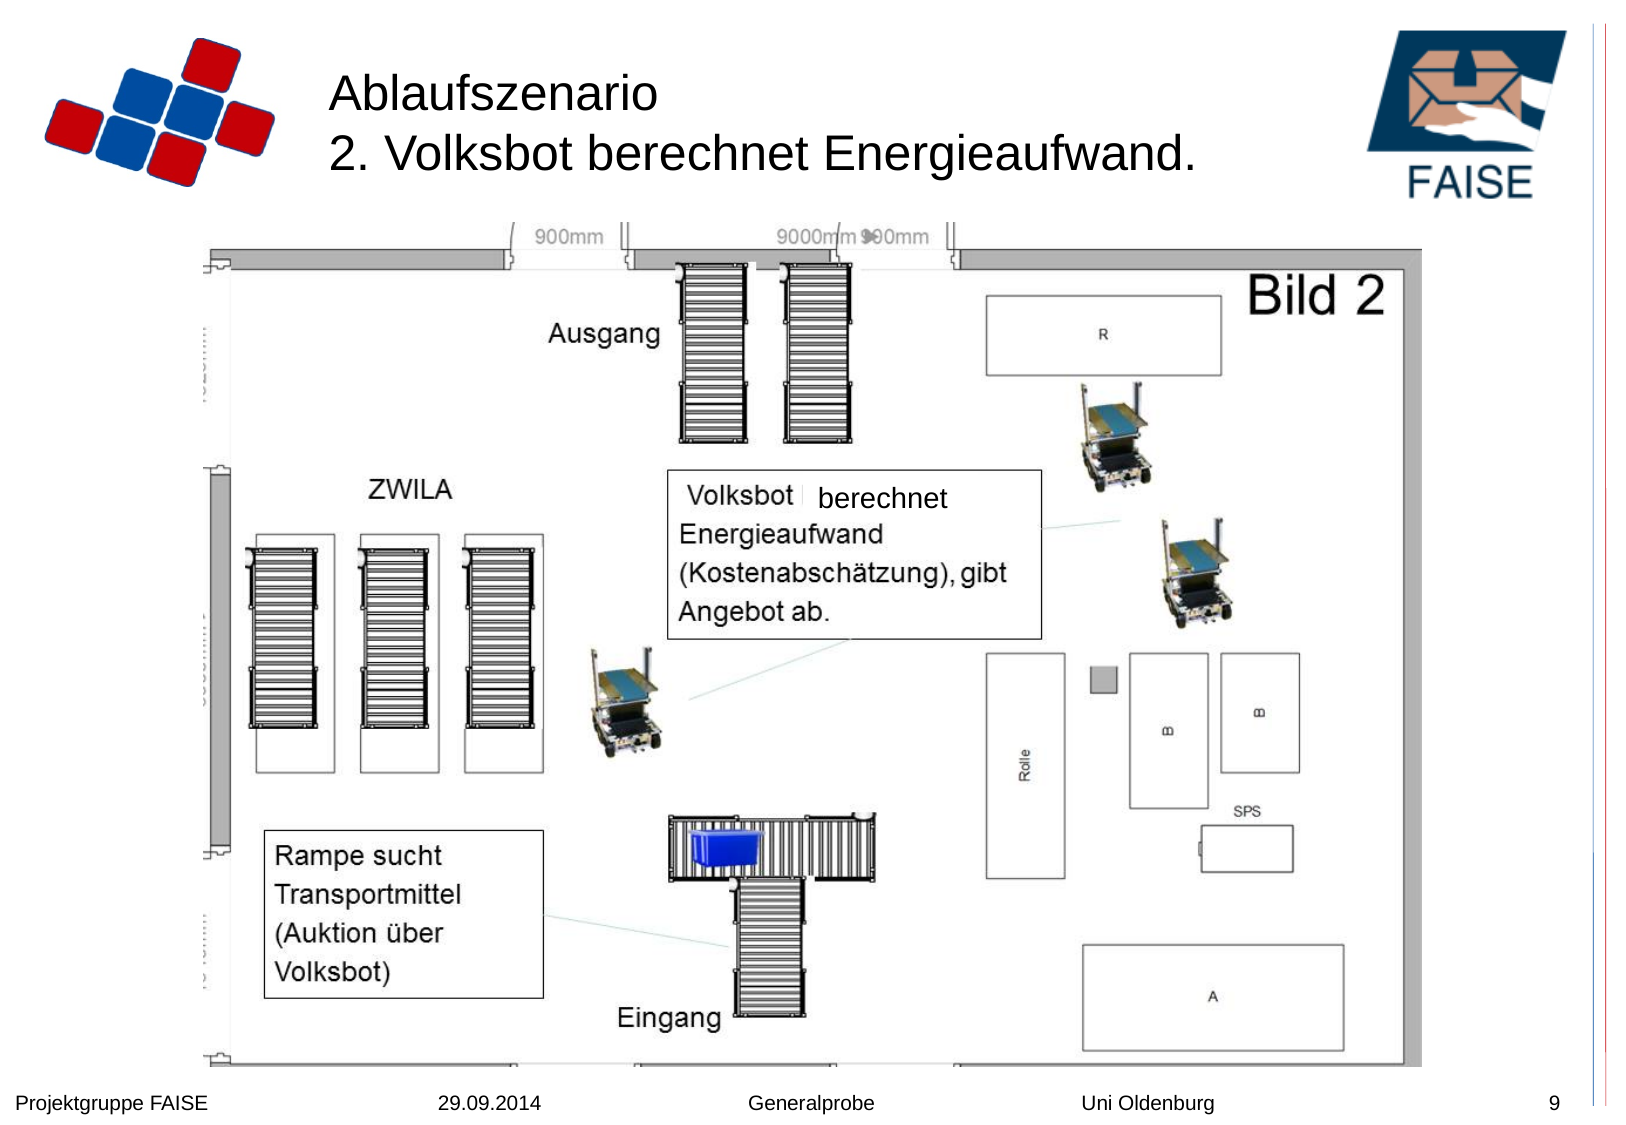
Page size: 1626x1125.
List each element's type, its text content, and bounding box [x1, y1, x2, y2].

picture [44, 38, 288, 187]
slide_number 9 [1530, 1082, 1576, 1119]
picture [1364, 23, 1575, 210]
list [202, 222, 1423, 1067]
title Ablaufszenario 2. Volksbot berechnet Energieaufwand. [313, 44, 1544, 197]
footer Projektgruppe FAISE 29.09.2014 Generalprobe Uni Oldenburg [0, 1082, 1530, 1125]
